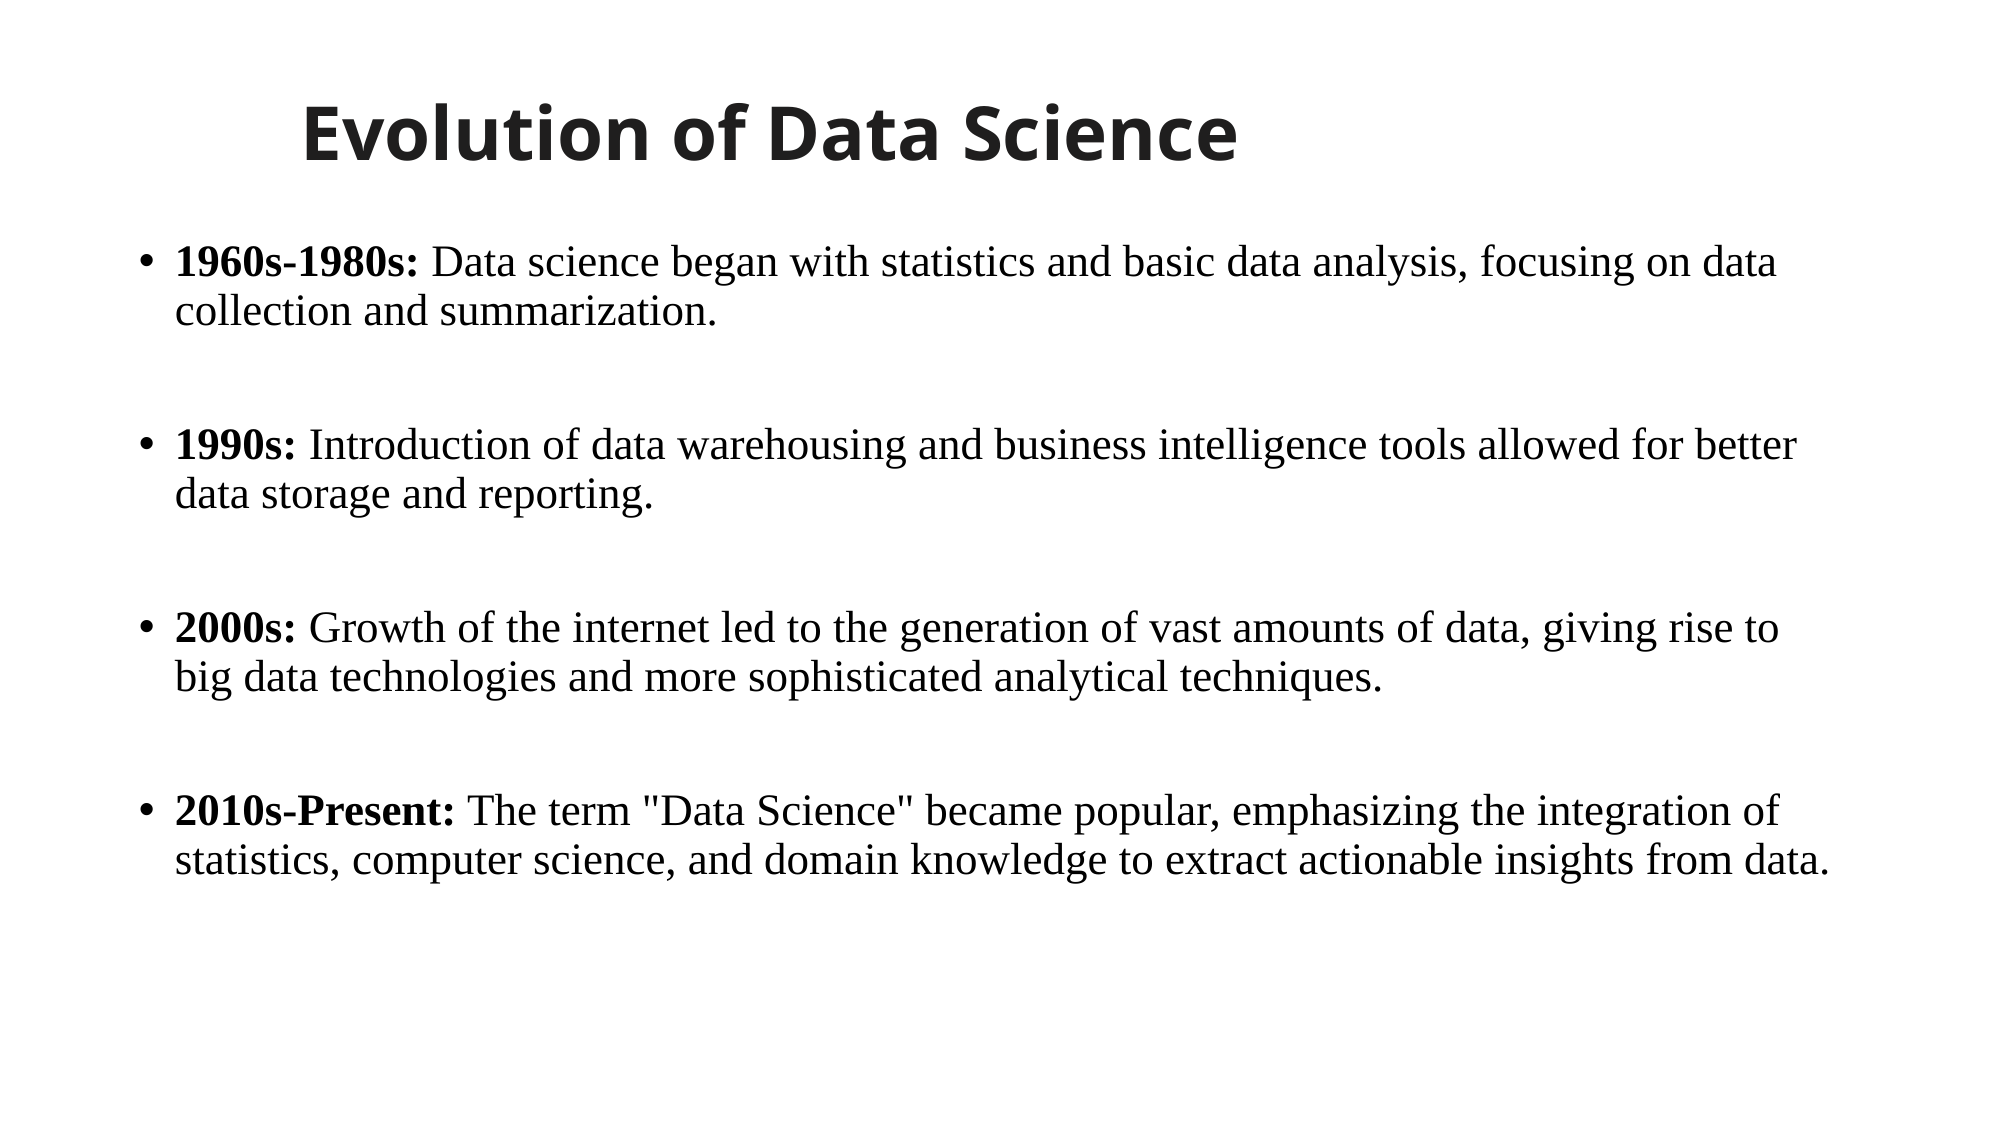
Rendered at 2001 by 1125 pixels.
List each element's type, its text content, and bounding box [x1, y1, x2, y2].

list 1960s-1980s: Data science began with statistics and basic data analysis, focusing on data collection and summarization. 1990s: Introduction of data warehousing and business intelligence tools allowed for better data storage and reporting. 2000s: Growth of the internet led to the generation of vast amounts of data, giving rise to big data technologies and more sophisticated analytical techniques. 2010s-Present: The term "Data Science" became popular, emphasizing the integration of statistics, computer science, and domain knowledge to extract actionable insights from data. [123, 230, 1849, 945]
text_box Evolution of Data Science [285, 74, 1253, 168]
